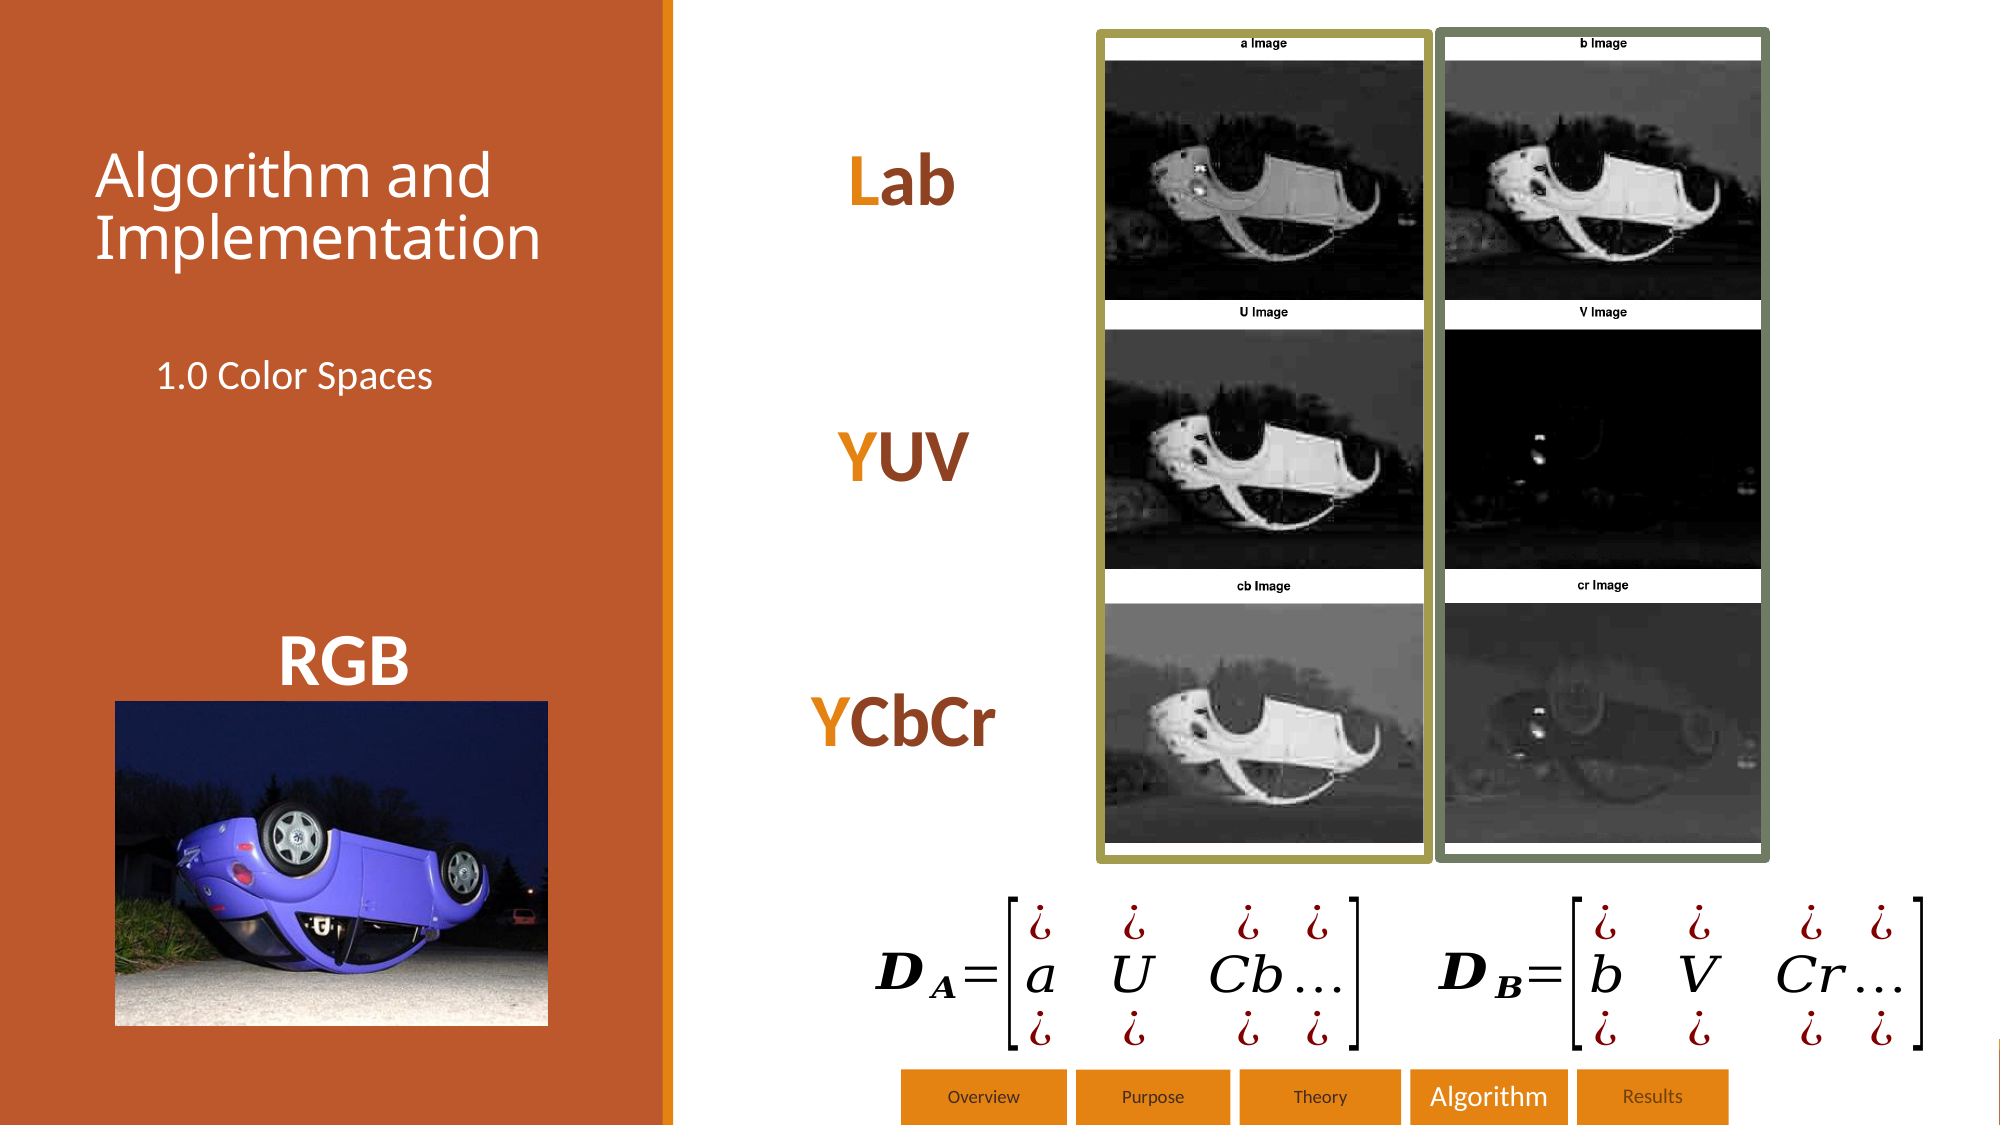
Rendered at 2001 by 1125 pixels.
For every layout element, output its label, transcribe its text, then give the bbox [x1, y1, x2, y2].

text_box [814, 1069, 1816, 1125]
picture [115, 701, 548, 1027]
picture [1050, 31, 1802, 883]
text_box [661, 0, 674, 1125]
text_box Lab [831, 133, 976, 206]
text_box RGB [261, 612, 432, 685]
text_box [674, 0, 2000, 1125]
title Algorithm and Implementation [80, 99, 587, 320]
text_box YCbCr [794, 673, 1003, 746]
list 1.0 Color Spaces [140, 346, 614, 467]
slide_number 10 [1624, 1059, 1840, 1120]
text_box YUV [821, 409, 976, 524]
text_box [0, 0, 661, 1125]
